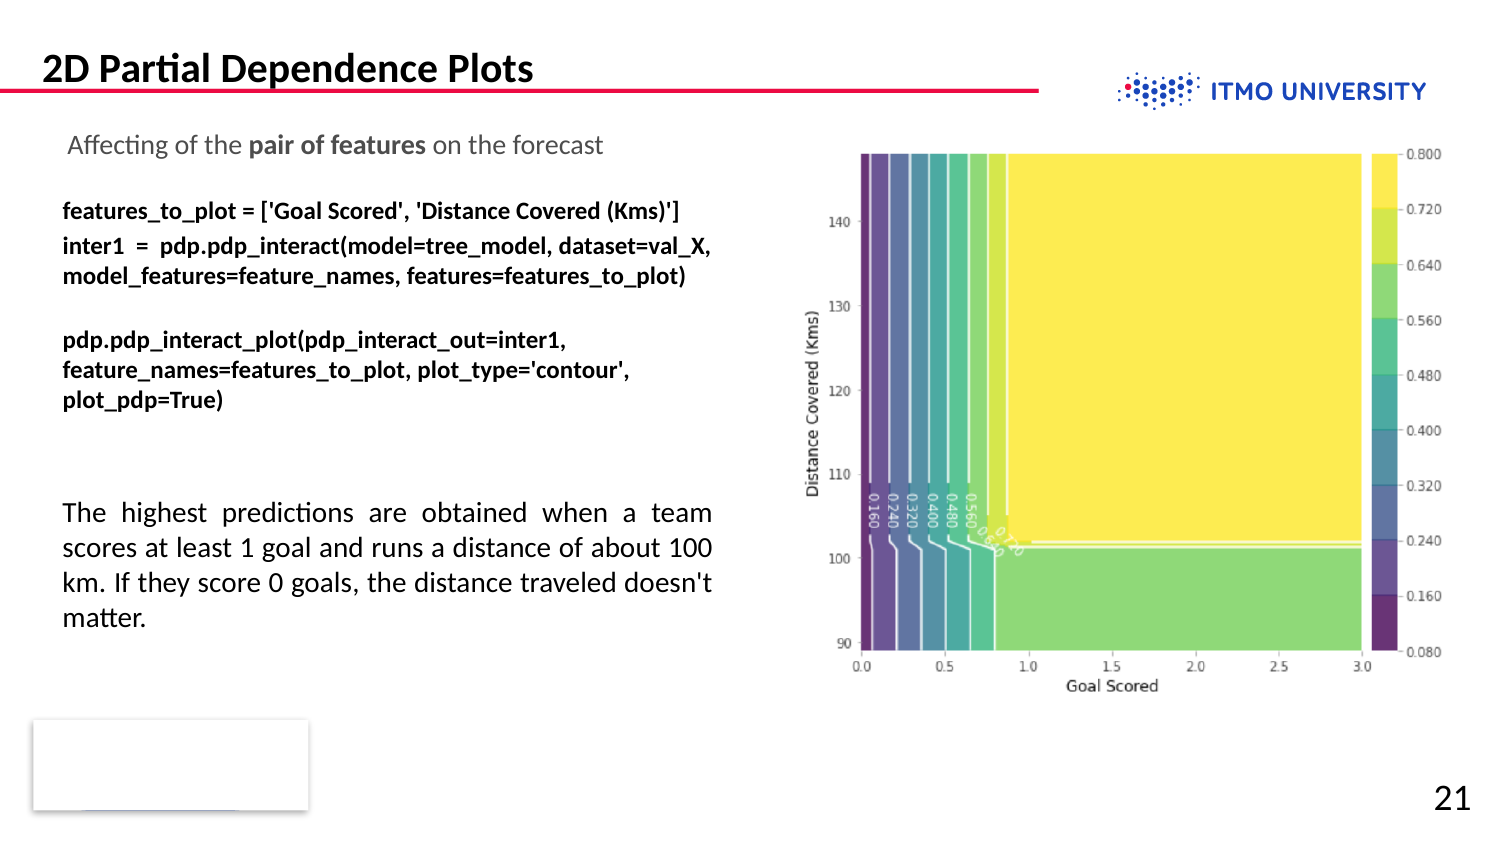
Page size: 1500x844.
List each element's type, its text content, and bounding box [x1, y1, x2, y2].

title 2D Partial Dependence Plots [27, 25, 1443, 107]
list features_to_plot = ['Goal Scored', 'Distance Covered (Kms)'] inter1 = pdp.pdp_interact(model=tree_model, dataset=val_X, model_features=feature_names, features=features_to_plot) pdp.pdp_interact_plot(pdp_interact_out=inter1, feature_names=features_to_plot, plot_type='contour', plot_pdp=True) [47, 186, 728, 301]
text_box Affecting of the pair of features on the forecast [52, 119, 620, 168]
picture [0, 0, 1500, 844]
text_box The highest predictions are obtained when a team scores at least 1 goal and runs a distance of about 100 km. If they score 0 goals, the distance traveled doesn't matter. [47, 451, 728, 676]
